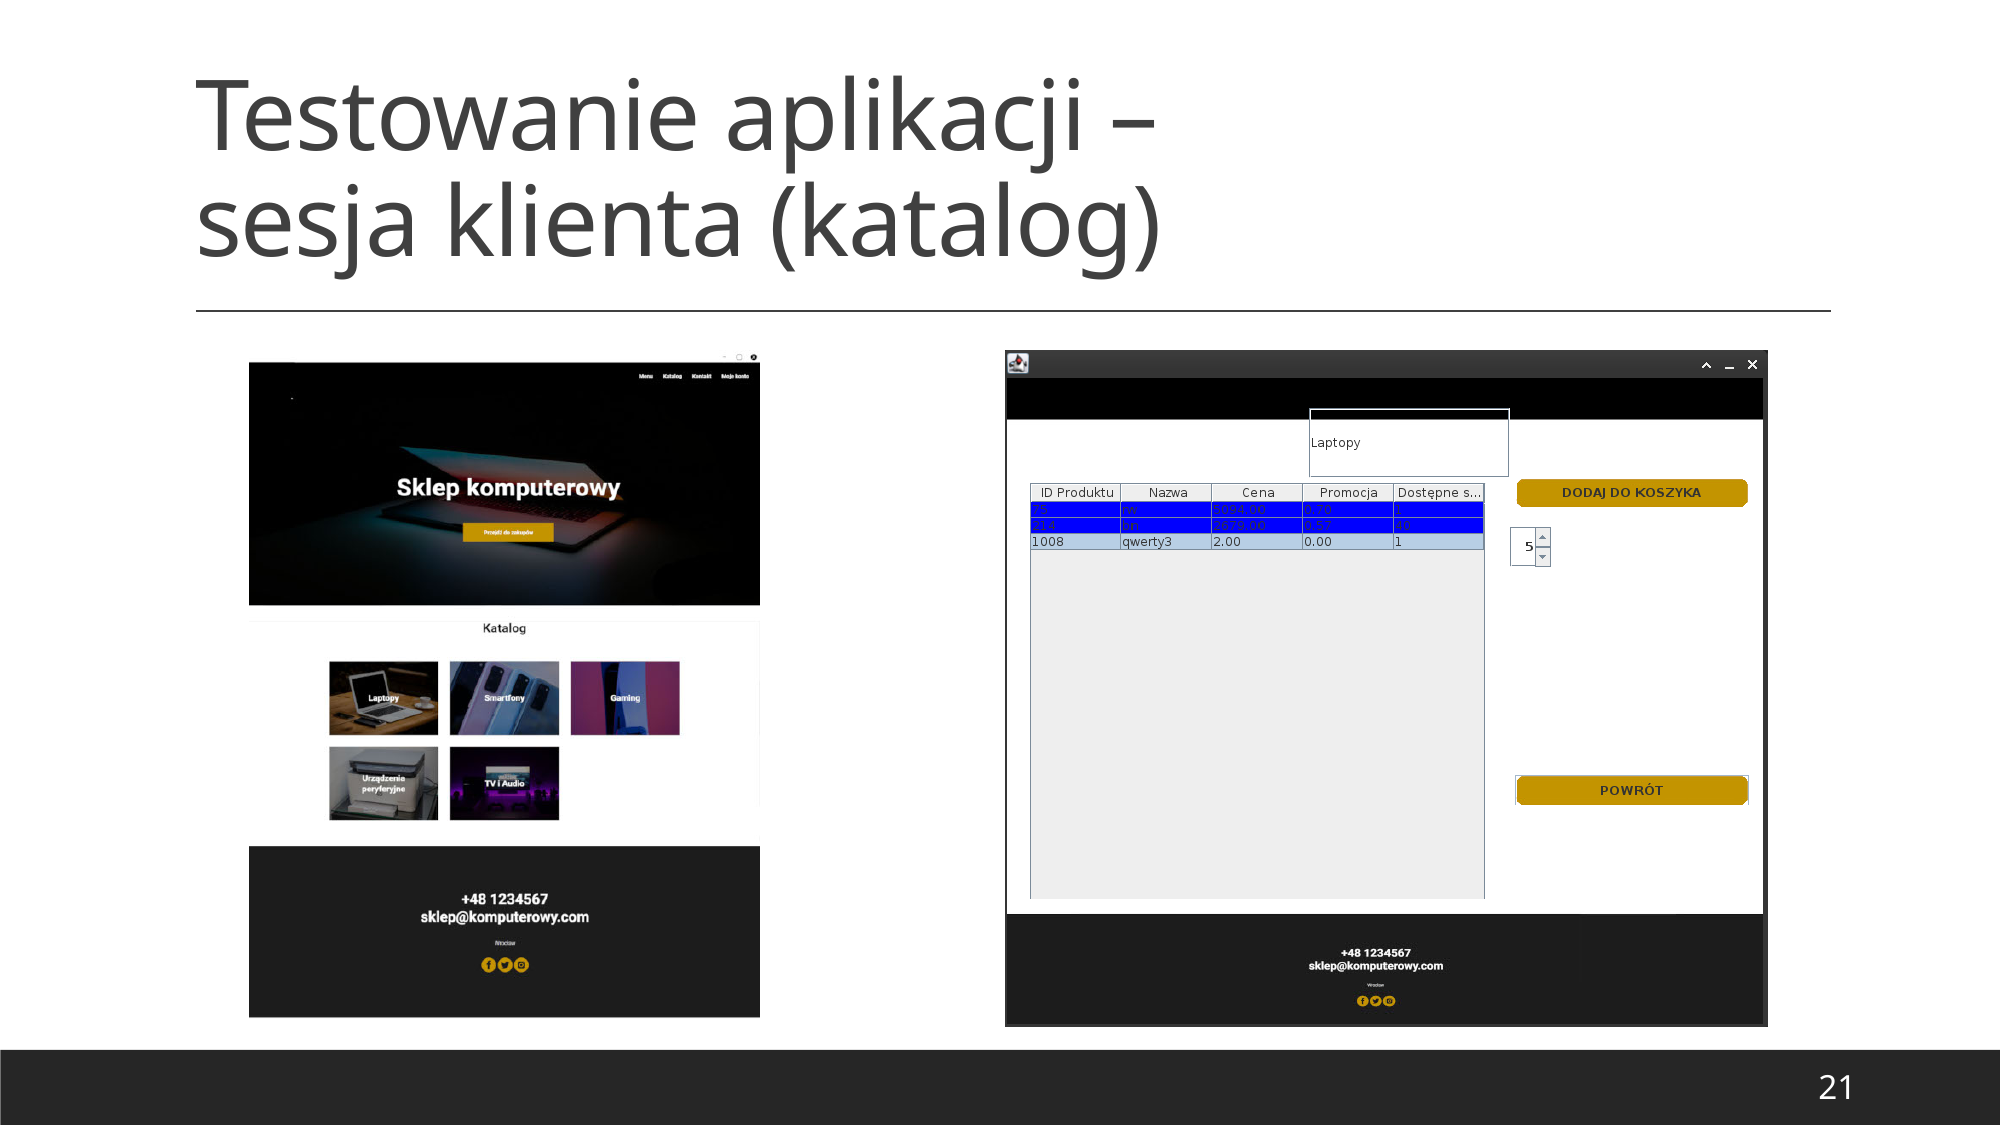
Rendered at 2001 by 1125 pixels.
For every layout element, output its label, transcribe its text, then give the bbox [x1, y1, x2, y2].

picture [248, 350, 761, 1033]
picture [1004, 350, 1769, 1028]
title Testowanie aplikacji – sesja klienta (katalog) [180, 47, 1830, 285]
slide_number 21 [1803, 1059, 1932, 1119]
